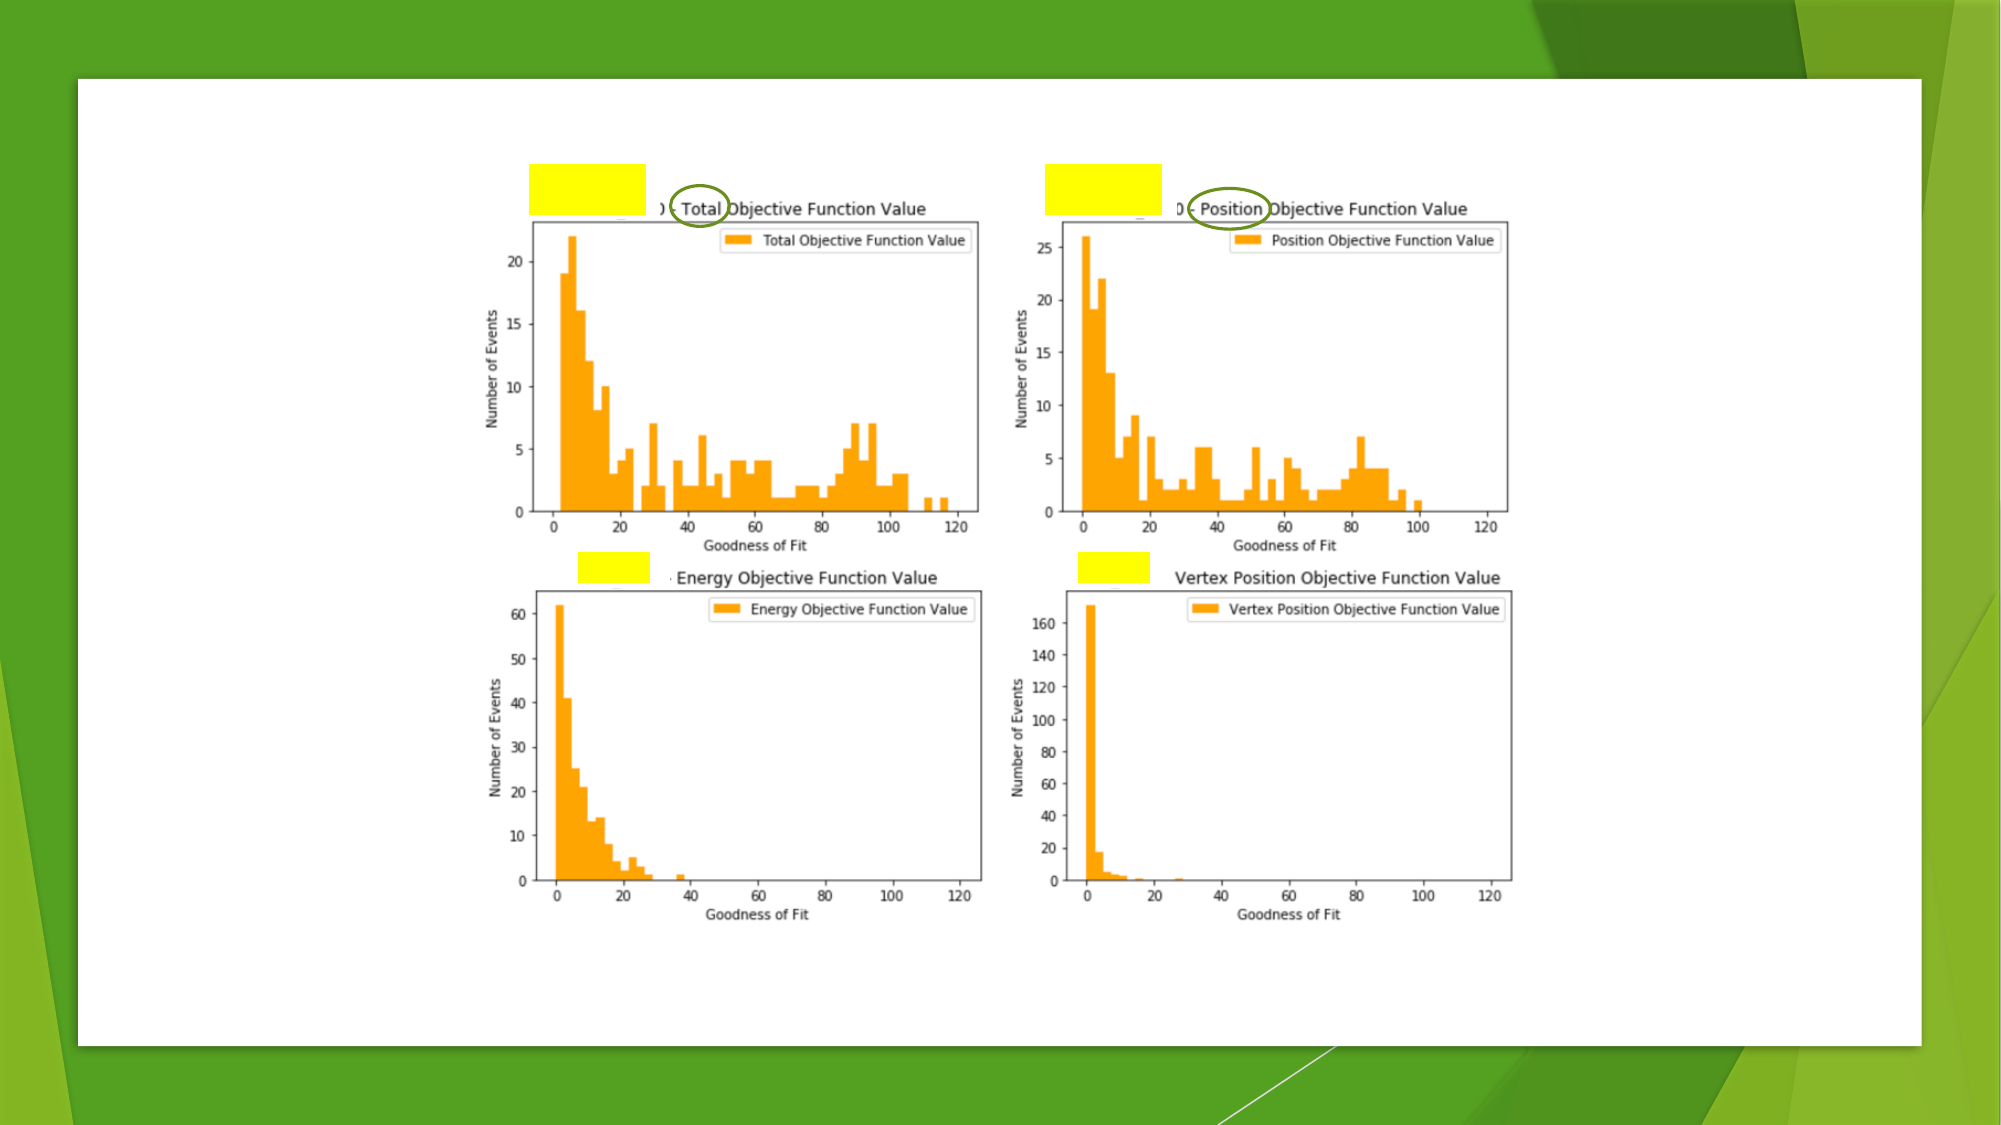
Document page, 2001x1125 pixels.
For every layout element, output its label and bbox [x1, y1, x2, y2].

list [461, 185, 1539, 940]
text_box [0, 0, 2000, 1125]
